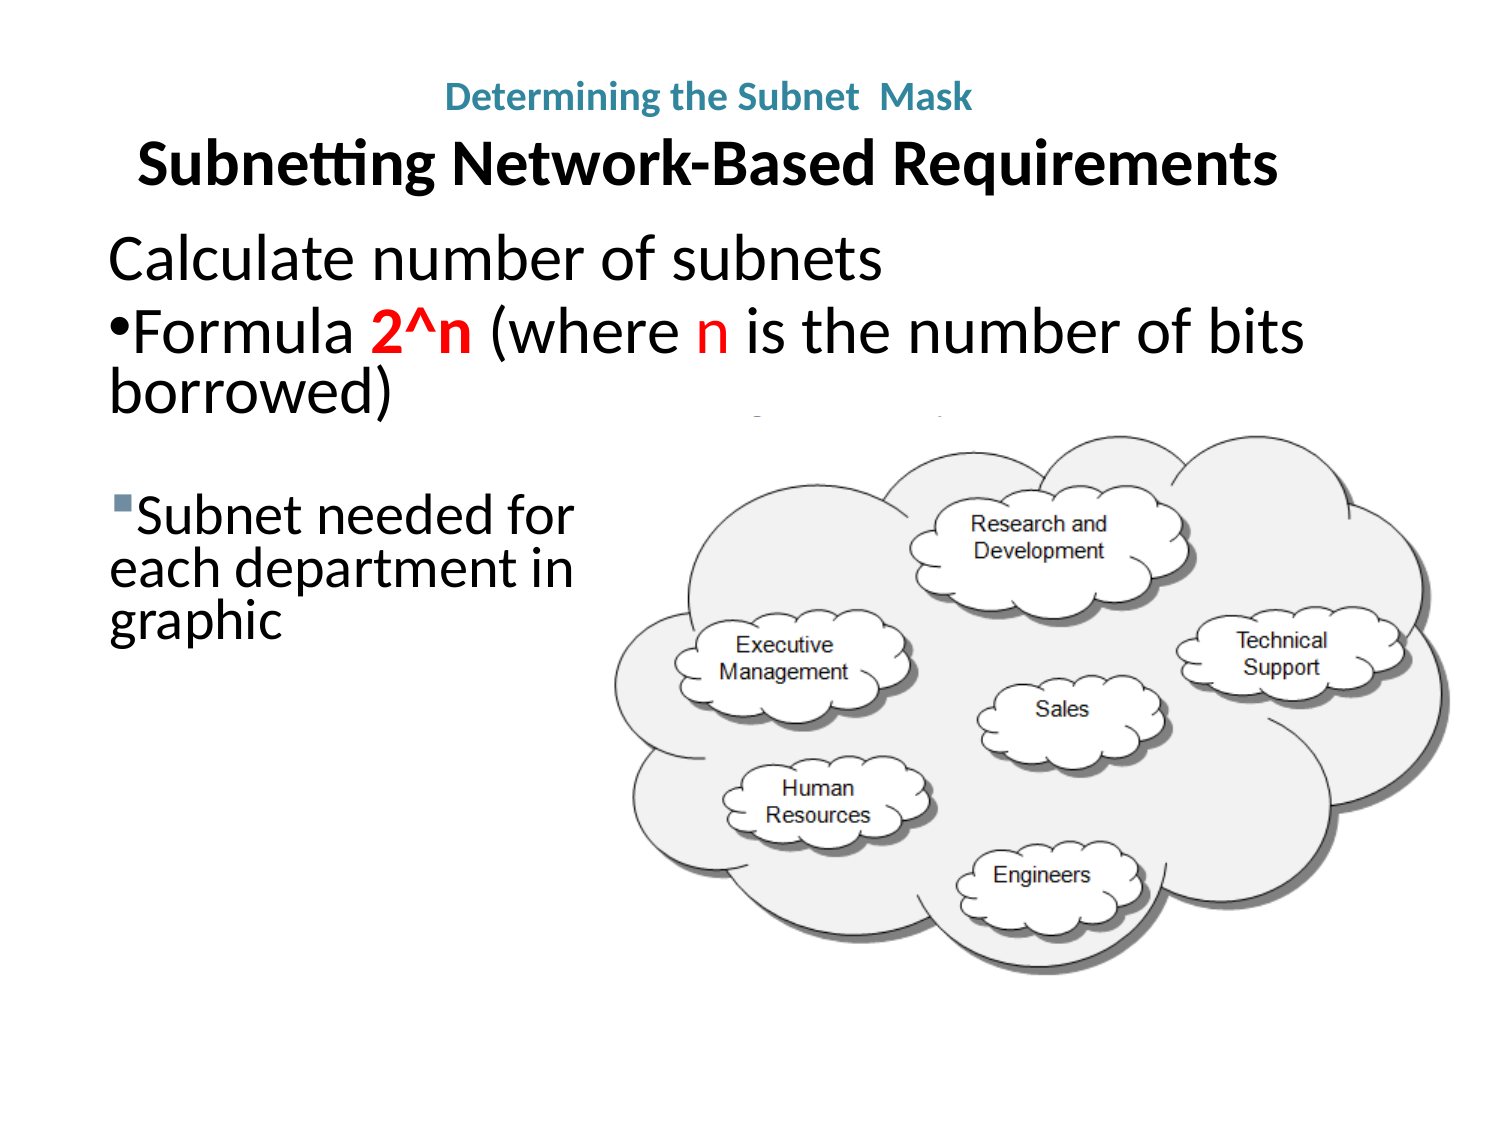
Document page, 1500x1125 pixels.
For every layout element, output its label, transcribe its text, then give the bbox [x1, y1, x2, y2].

title Determining the Subnet Mask Subnetting Network-Based Requirements [40, 65, 1377, 203]
list Calculate number of subnets Formula 2^n (where n is the number of bits borrowed) [93, 224, 1442, 1071]
text_box Subnet needed for each department in graphic [96, 386, 613, 877]
picture [597, 416, 1465, 996]
